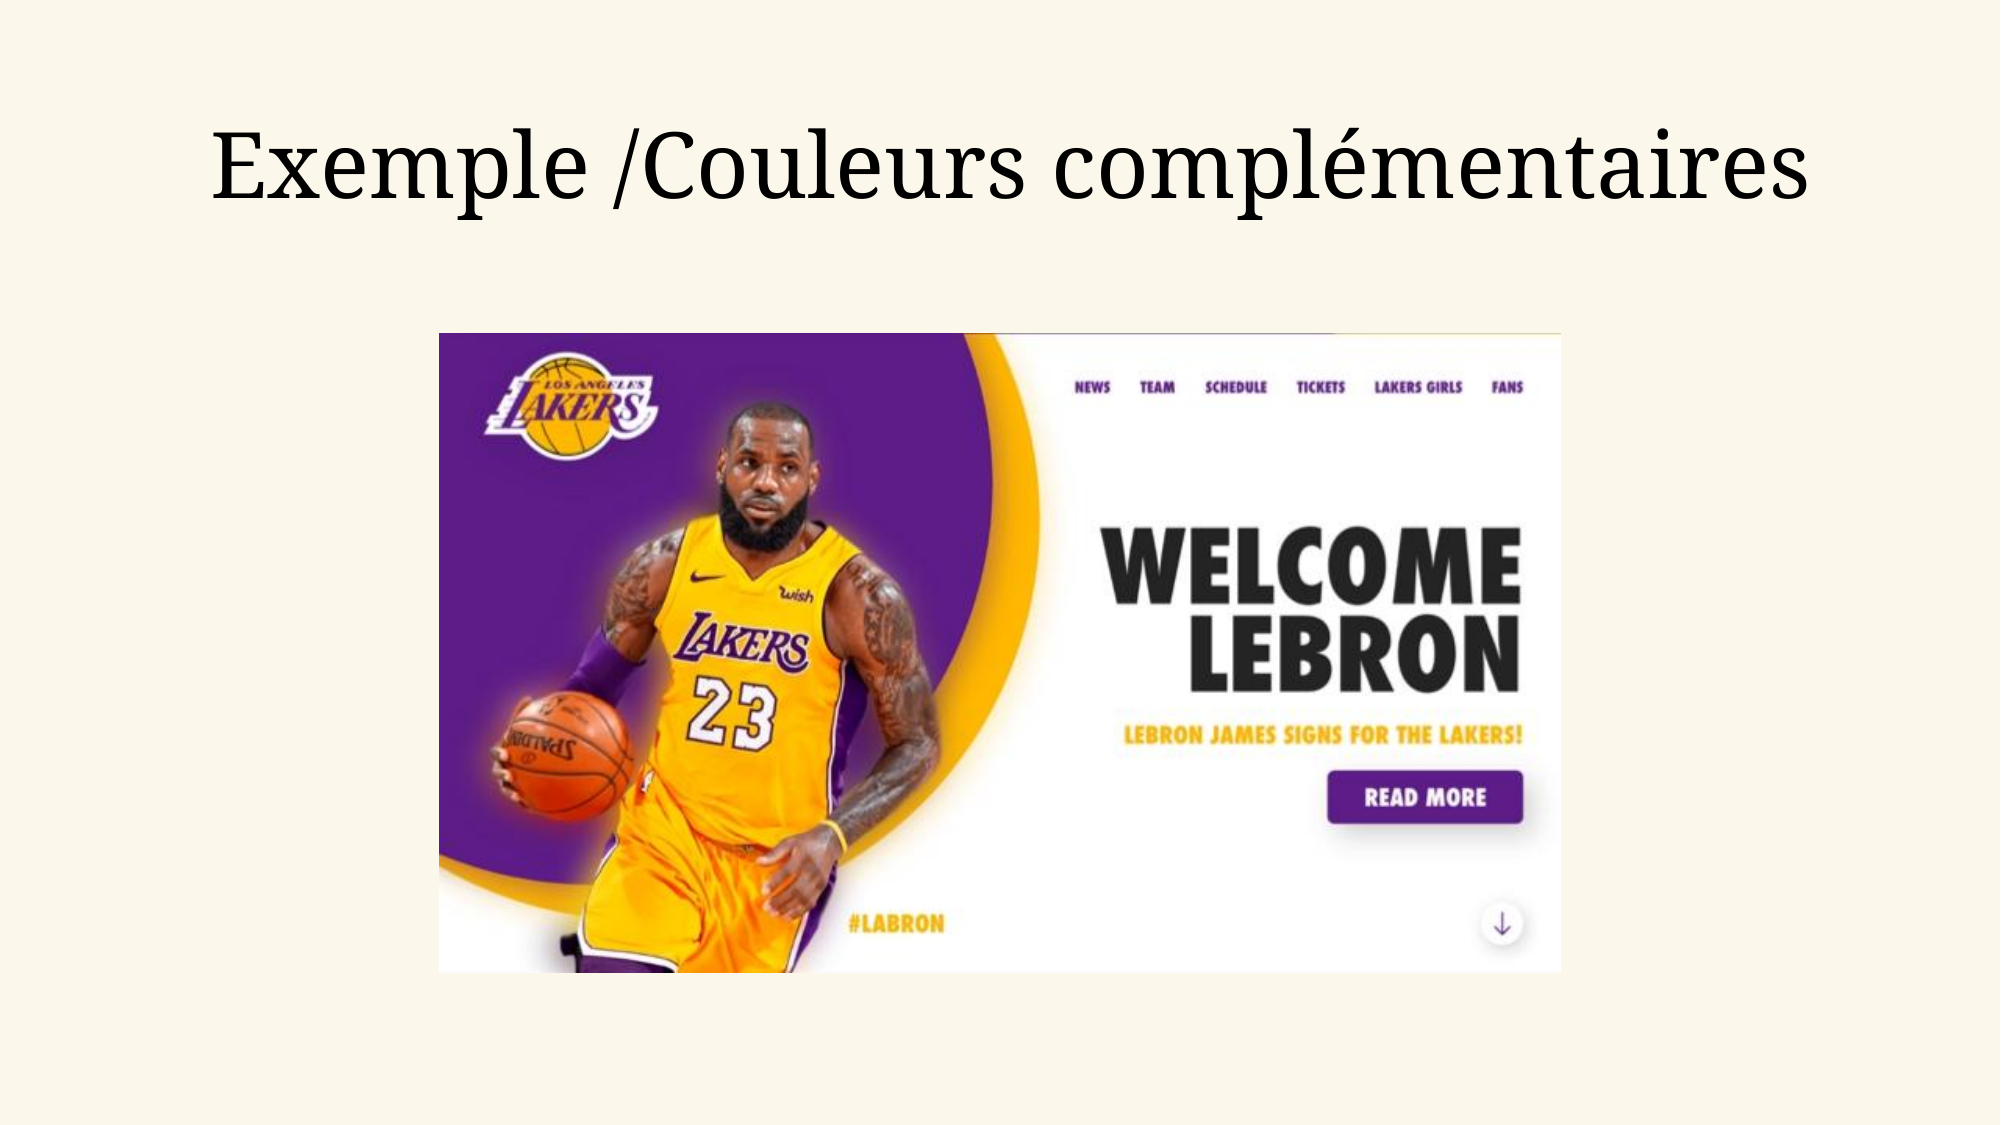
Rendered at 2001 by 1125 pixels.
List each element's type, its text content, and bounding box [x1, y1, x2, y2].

title Exemple /Couleurs complémentaires [137, 59, 1863, 278]
picture [438, 333, 1562, 974]
